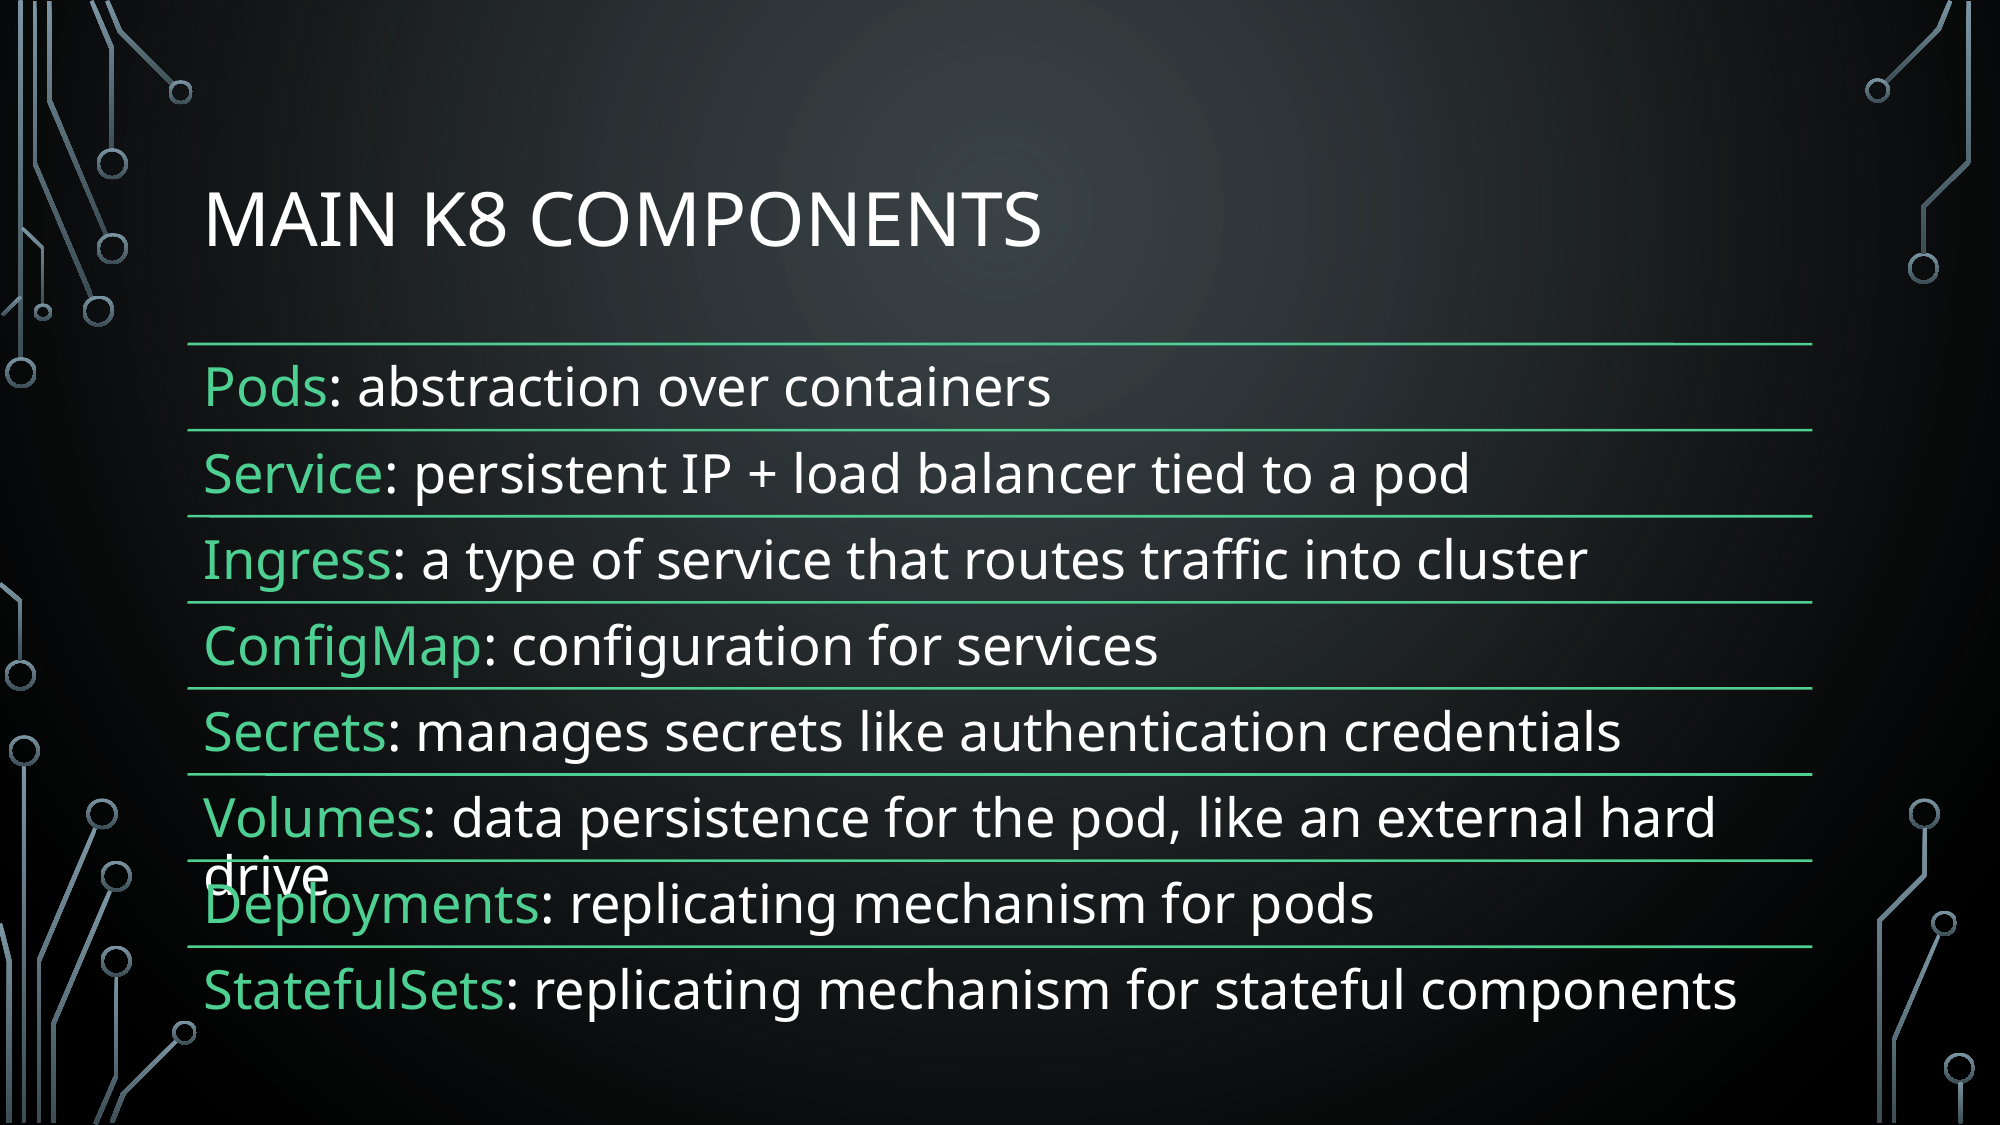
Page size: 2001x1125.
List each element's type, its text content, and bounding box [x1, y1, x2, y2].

title Main K8 Components [187, 101, 1813, 342]
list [187, 343, 1813, 1033]
